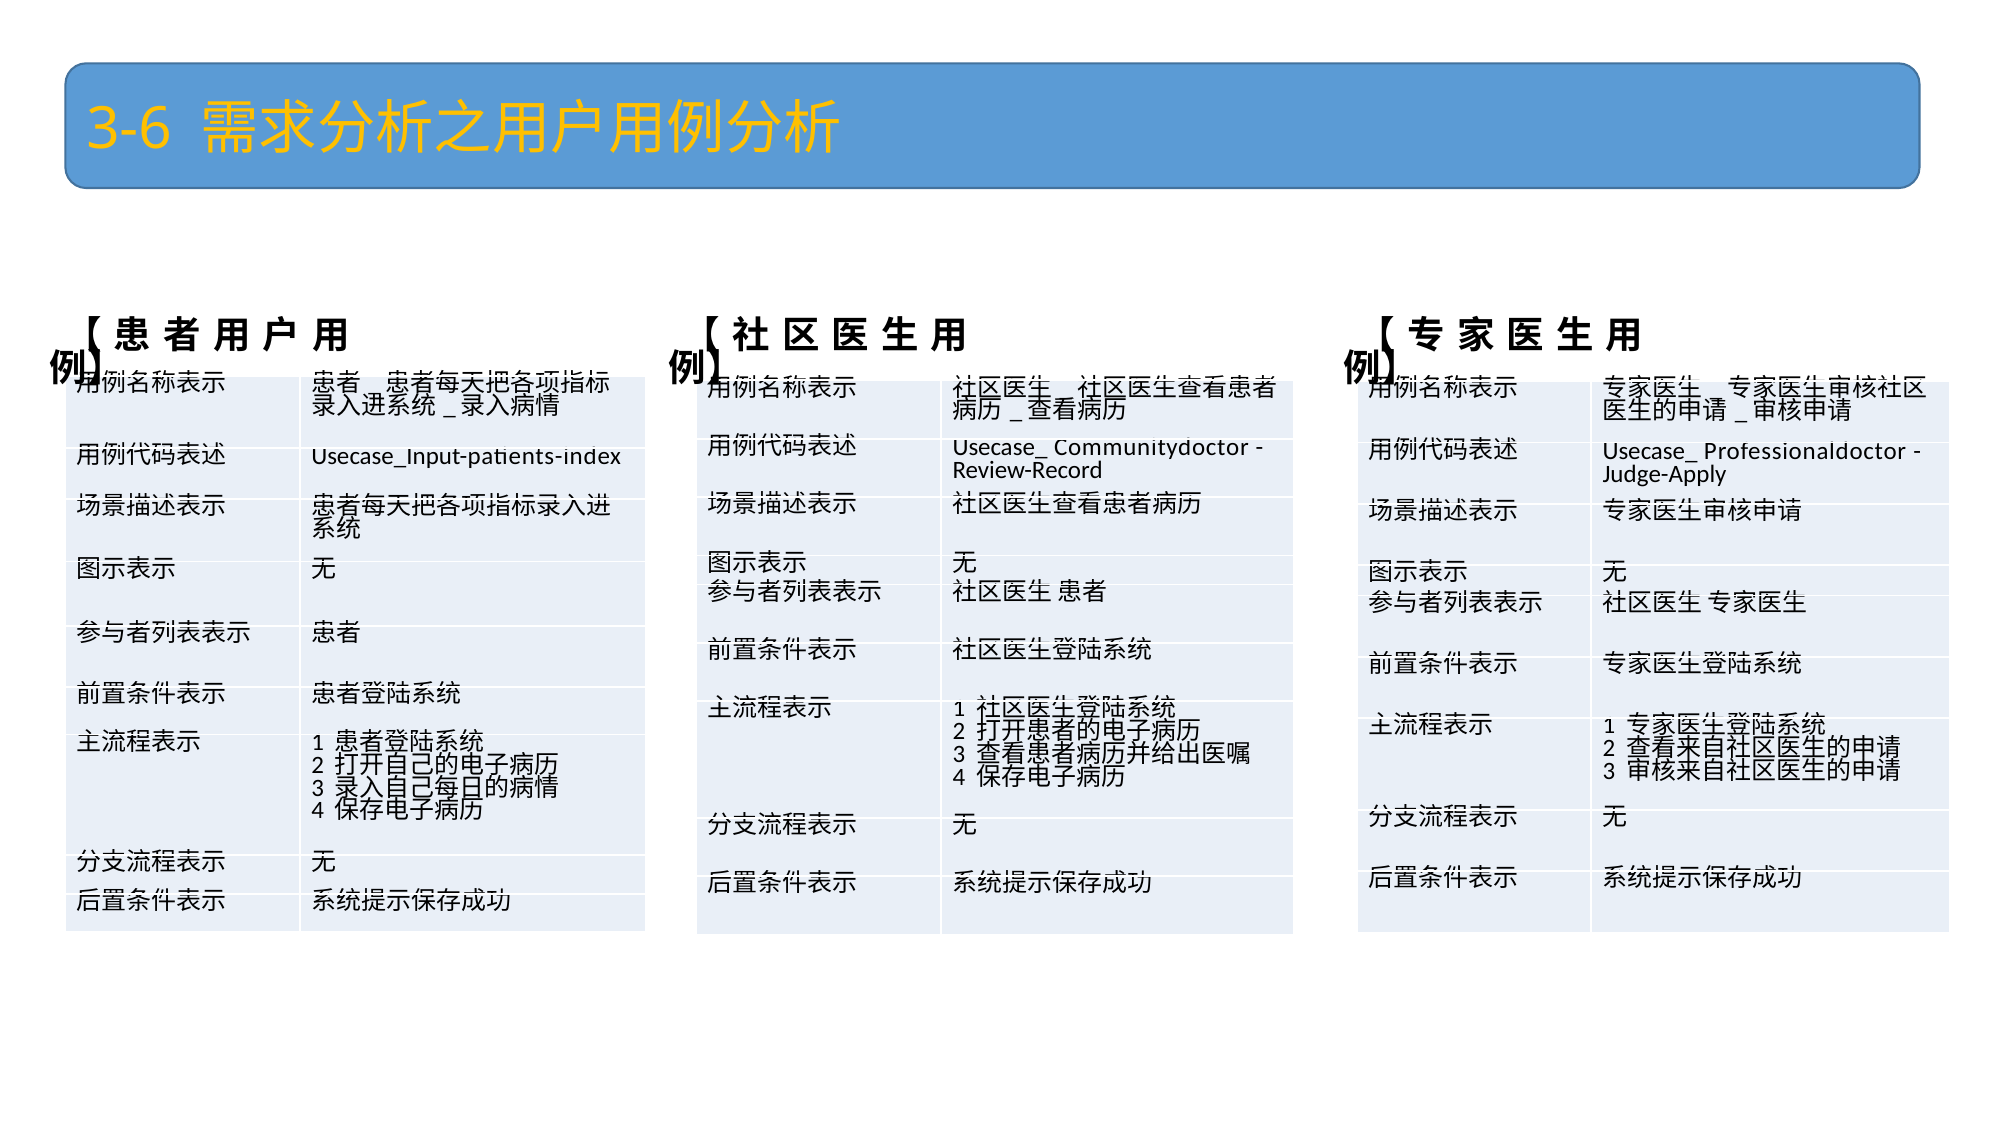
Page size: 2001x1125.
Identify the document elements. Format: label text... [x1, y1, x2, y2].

table_cell 主流程表示 [1358, 719, 1590, 809]
table_cell 场景描述表示 [697, 498, 940, 555]
table_cell 无 [1592, 811, 1949, 870]
table_cell 分支流程表示 [1358, 811, 1590, 870]
table_cell 场景描述表示 [66, 500, 299, 561]
table_cell 参与者列表表示 [697, 585, 940, 642]
table_cell 社区医生查看患者病历 [942, 498, 1293, 555]
table_cell 分支流程表示 [697, 819, 940, 875]
table_cell 患者登陆系统 [301, 688, 645, 734]
table_cell 前置条件表示 [1358, 658, 1590, 717]
table_cell 图示表示 [1358, 566, 1590, 595]
text_box 【患者用户用例】 [35, 316, 365, 364]
table_cell Usecase_Input-patients-index [301, 449, 645, 498]
table_cell 主流程表示 [697, 702, 940, 817]
table_cell 无 [301, 856, 645, 893]
table_cell 分支流程表示 [66, 856, 299, 893]
table_cell 无 [942, 556, 1293, 584]
table_cell 社区医生 专家医生 [1592, 596, 1949, 656]
table_cell 1 社区医生登陆系统 2 打开患者的电子病历 3 查看患者病历并给出医嘱 4 保存电子病历 [942, 702, 1293, 817]
table_cell 专家医生登陆系统 [1592, 658, 1949, 717]
table_header 专家医生_专家医生审核社区医生的申请_审核申请 [1592, 382, 1949, 442]
table_cell 无 [1592, 566, 1949, 595]
table_cell 社区医生 患者 [942, 585, 1293, 642]
table_cell 无 [942, 819, 1293, 875]
table_cell 主流程表示 [66, 735, 299, 854]
table_cell 图示表示 [66, 562, 299, 625]
table_cell 前置条件表示 [697, 644, 940, 700]
table_cell 用例代码表述 [66, 449, 299, 498]
table_cell 系统提示保存成功 [942, 877, 1293, 934]
text_box 3-6 需求分析之用户用例分析 [64, 62, 1921, 190]
table_cell 后置条件表示 [1358, 872, 1590, 932]
table_cell 1 专家医生登陆系统 2 查看来自社区医生的申请 3 审核来自社区医生的申请 [1592, 719, 1949, 809]
table_header 用例名称表示 [697, 381, 940, 438]
table_cell 后置条件表示 [66, 895, 299, 931]
table_header 社区医生_社区医生查看患者病历_查看病历 [942, 381, 1293, 438]
table_cell 图示表示 [697, 556, 940, 584]
table_cell 患者 [301, 627, 645, 686]
table_cell Usecase_ Communitydoctor -Review-Record [942, 440, 1293, 496]
text_box 【专家医生用例】 [1328, 316, 1659, 364]
table_header 患者_患者每天把各项指标录入进系统_录入病情 [301, 377, 645, 447]
table_cell 无 [301, 562, 645, 625]
table_cell 1 患者登陆系统 2 打开自己的电子病历 3 录入自己每日的病情 4 保存电子病历 [301, 735, 645, 854]
table_cell 前置条件表示 [66, 688, 299, 734]
table_cell 参与者列表表示 [1358, 596, 1590, 656]
table_cell 用例代码表述 [1358, 443, 1590, 503]
table_cell Usecase_ Professionaldoctor -Judge-Apply [1592, 443, 1949, 503]
table_cell 用例代码表述 [697, 440, 940, 496]
table_cell 患者每天把各项指标录入进系统 [301, 500, 645, 561]
table_header 用例名称表示 [66, 377, 299, 447]
text_box 【社区医生用例】 [653, 316, 984, 364]
table_cell 系统提示保存成功 [301, 895, 645, 931]
table_cell 后置条件表示 [697, 877, 940, 934]
table_cell 参与者列表表示 [66, 627, 299, 686]
table_cell 系统提示保存成功 [1592, 872, 1949, 932]
table_cell 社区医生登陆系统 [942, 644, 1293, 700]
table_cell 场景描述表示 [1358, 505, 1590, 564]
table_cell 专家医生审核申请 [1592, 505, 1949, 564]
table_header 用例名称表示 [1358, 382, 1590, 442]
